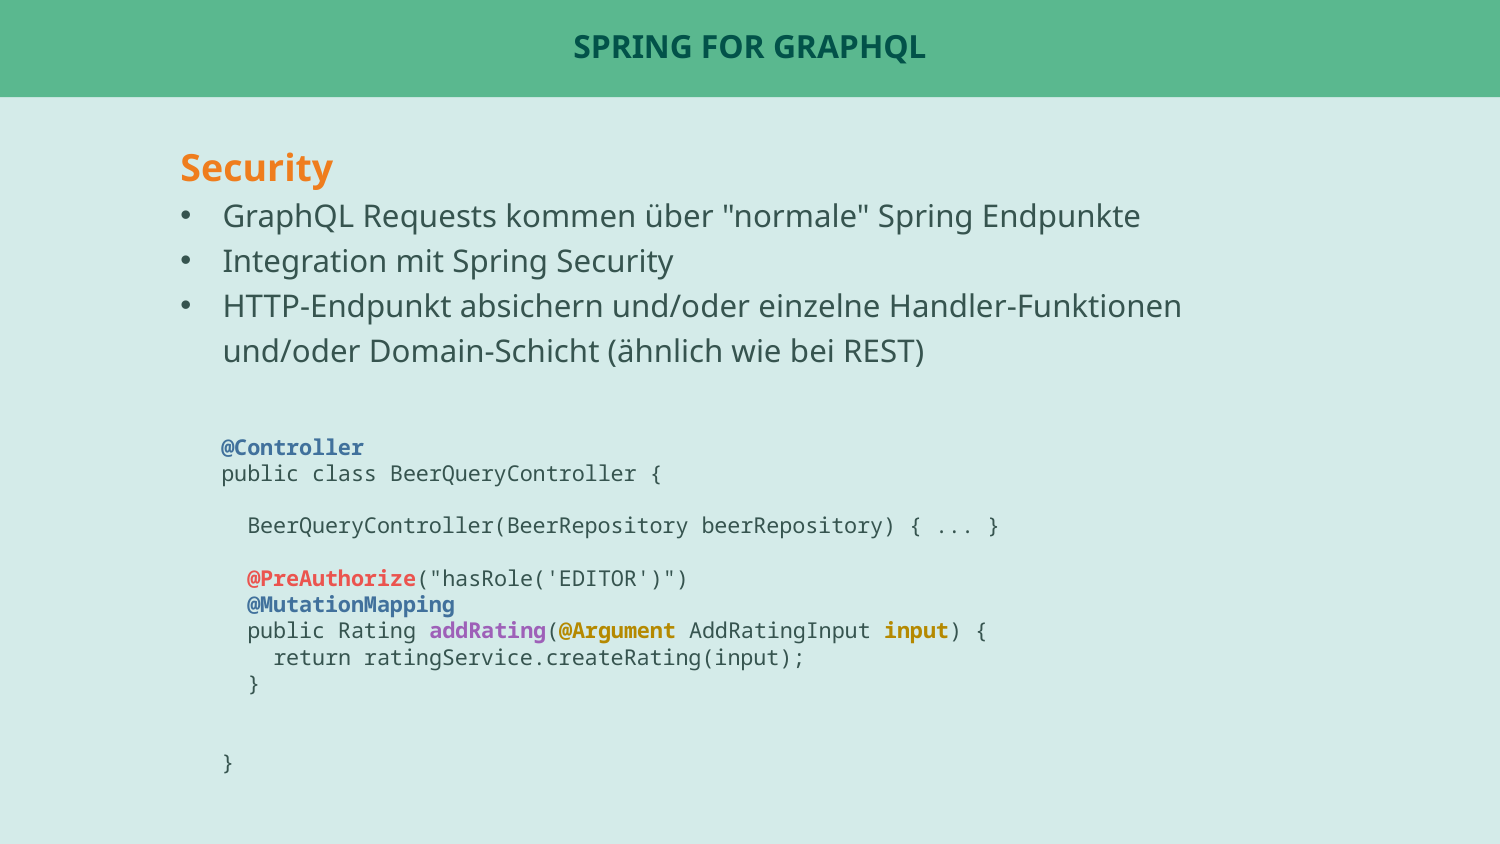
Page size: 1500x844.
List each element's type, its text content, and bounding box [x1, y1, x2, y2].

title spring for graphql [0, 0, 1500, 98]
text_box @Controller public class BeerQueryController { BeerQueryController(BeerRepository beerRepository) { ... } @PreAuthorize("hasRole('EDITOR')") @MutationMapping public Rating addRating(@Argument AddRatingInput input) { return ratingService.createRating(input); } } [206, 426, 1035, 782]
text_box Security GraphQL Requests kommen über "normale" Spring Endpunkte Integration mit Spring Security HTTP-Endpunkt absichern und/oder einzelne Handler-Funktionen und/oder Domain-Schicht (ähnlich wie bei REST) [165, 127, 1306, 556]
